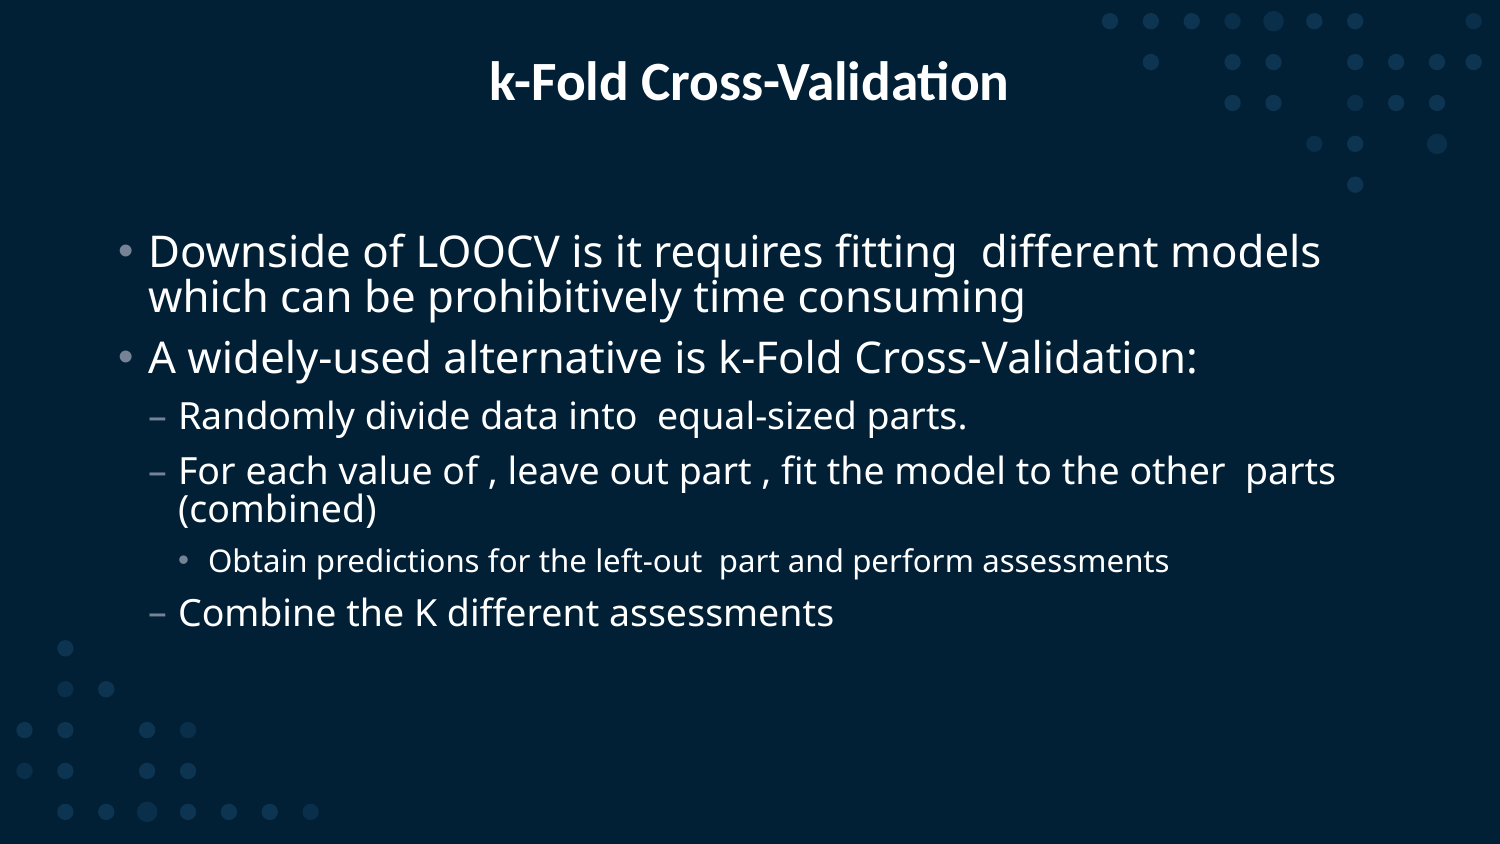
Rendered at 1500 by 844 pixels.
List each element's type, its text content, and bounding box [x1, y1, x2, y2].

title k-Fold Cross-Validation [103, 44, 1397, 120]
